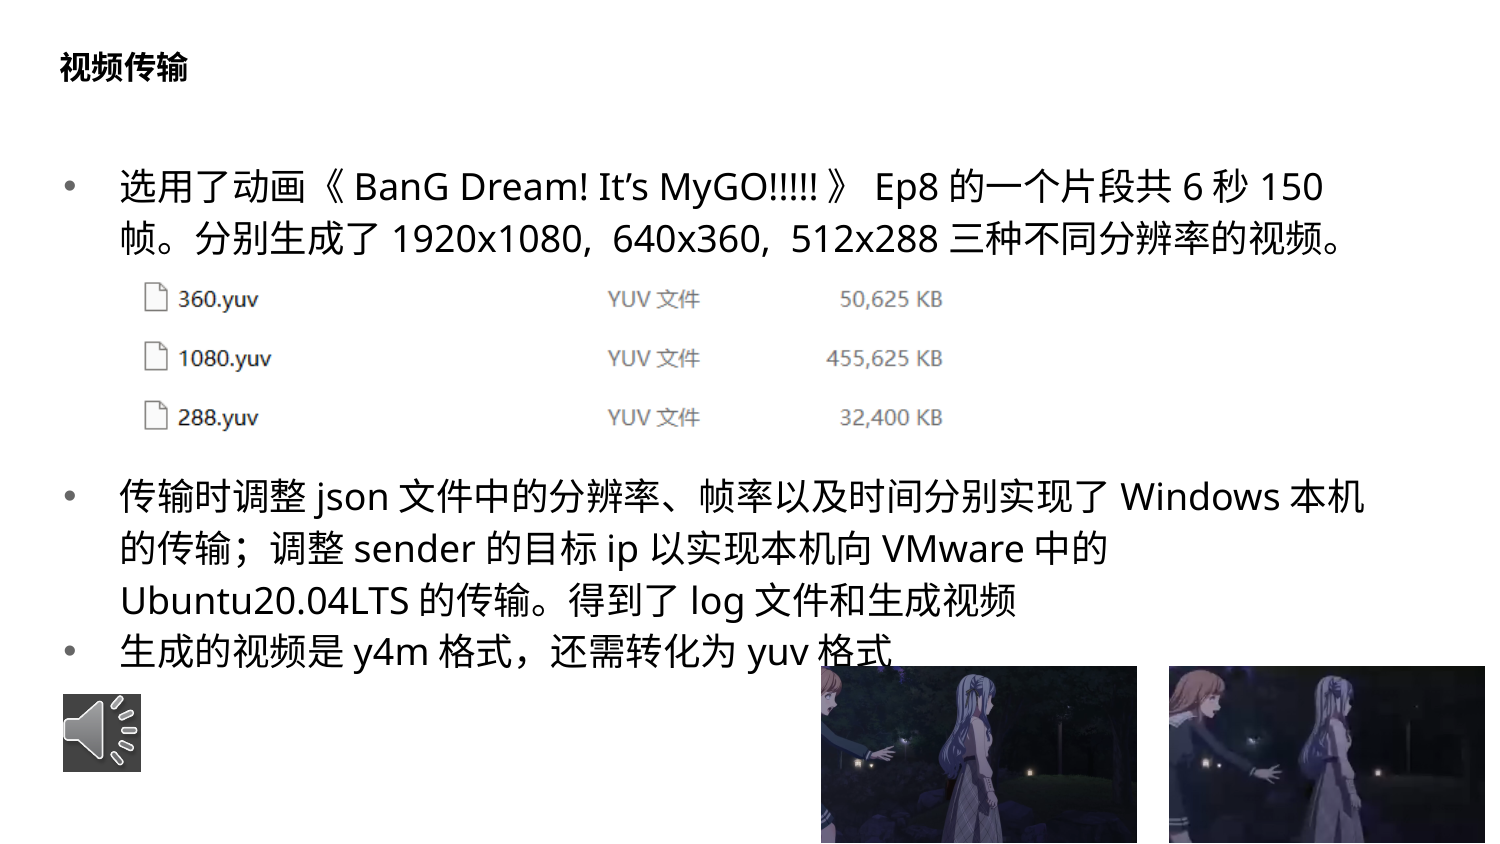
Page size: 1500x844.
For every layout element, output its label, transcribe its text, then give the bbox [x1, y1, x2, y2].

picture [61, 692, 143, 774]
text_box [820, 665, 1138, 844]
title 视频传输 [44, 24, 1486, 119]
list 选用了动画《BanG Dream! It’s MyGO!!!!!》Ep8的一个片段共6秒150帧。分别生成了1920x1080, 640x360, 512x288三种不同分辨率的视频。 传输时调整json文件中的分辨率、帧率以及时间分别实现了Windows本机的传输；调整sender的目标ip以实现本机向VMware中的Ubuntu20.04LTS的传输。得到了log文件和生成视频 生成的视频是y4m格式，还需转化为yuv格式 [29, 141, 1383, 801]
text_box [1168, 665, 1486, 844]
picture [129, 271, 956, 450]
